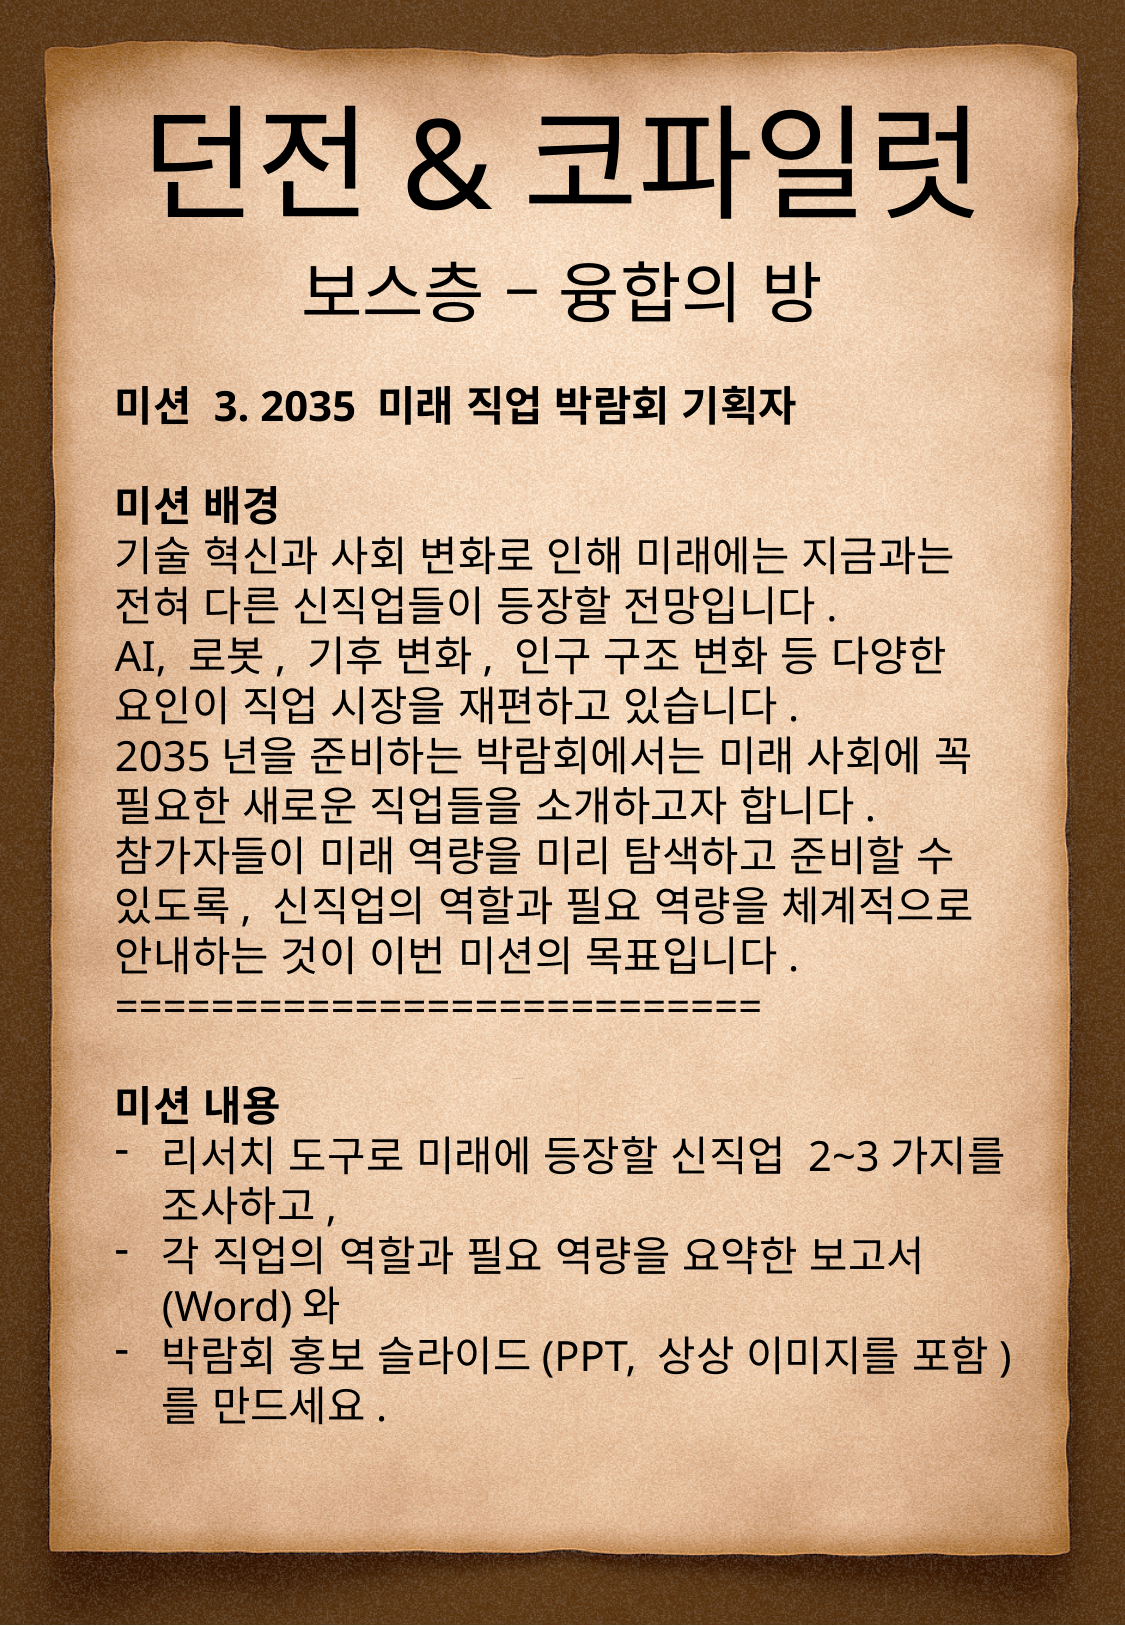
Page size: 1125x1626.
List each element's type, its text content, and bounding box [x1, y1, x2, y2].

text_box 보스층 – 융합의 방 [286, 243, 839, 339]
text_box 미션 3. 2035 미래 직업 박람회 기획자 미션 배경 기술 혁신과 사회 변화로 인해 미래에는 지금과는 전혀 다른 신직업들이 등장할 전망입니다. AI, 로봇, 기후 변화, 인구 구조 변화 등 다양한 요인이 직업 시장을 재편하고 있습니다. 2035년을 준비하는 박람회에서는 미래 사회에 꼭 필요한 새로운 직업들을 소개하고자 합니다. 참가자들이 미래 역량을 미리 탐색하고 준비할 수 있도록, 신직업의 역할과 필요 역량을 체계적으로 안내하는 것이 이번 미션의 목표입니다. =========================== 미션 내용 리서치 도구로 미래에 등장할 신직업 2~3가지를 조사하고, 각 직업의 역할과 필요 역량을 요약한 보고서(Word)와 박람회 홍보 슬라이드(PPT, 상상 이미지를 포함)를 만드세요. [100, 371, 1042, 1437]
picture [0, 0, 1125, 1625]
text_box 던전&코파일럿 [126, 77, 999, 242]
